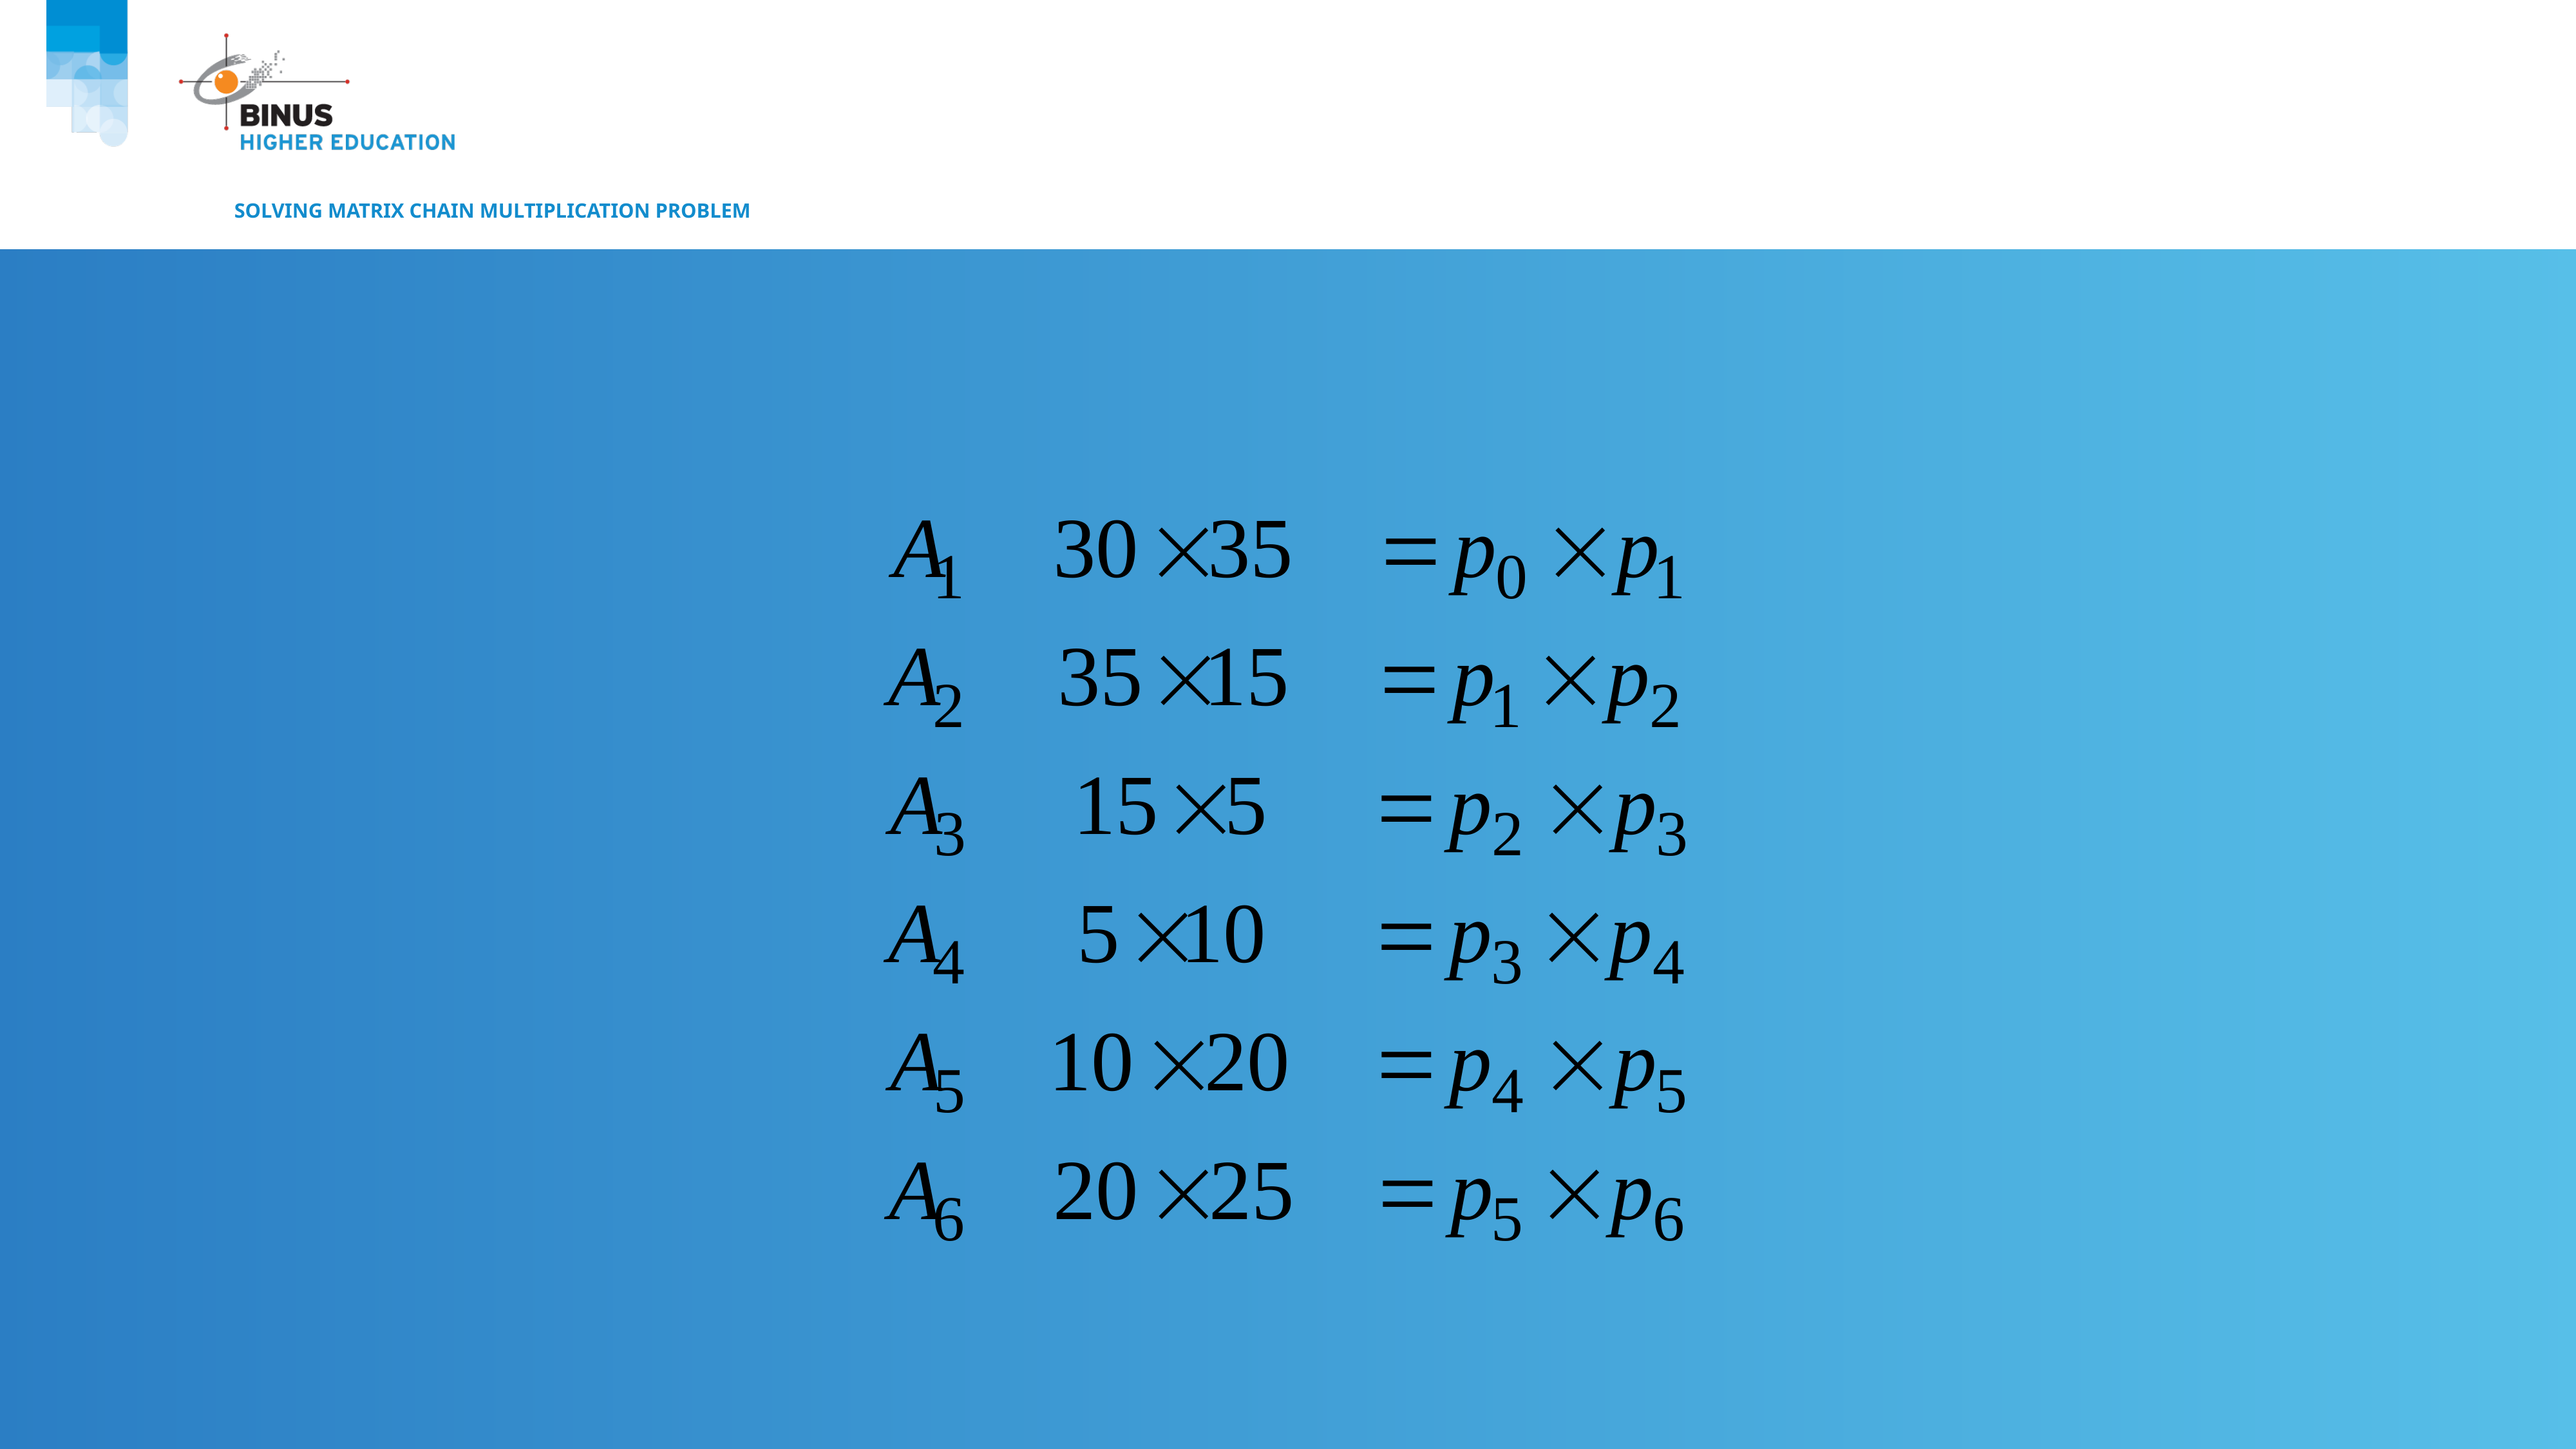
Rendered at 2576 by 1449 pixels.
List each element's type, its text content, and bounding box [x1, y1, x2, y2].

title Solving matrix chain multiplication problem [228, 197, 1784, 252]
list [875, 502, 1701, 1252]
picture [46, 0, 455, 154]
